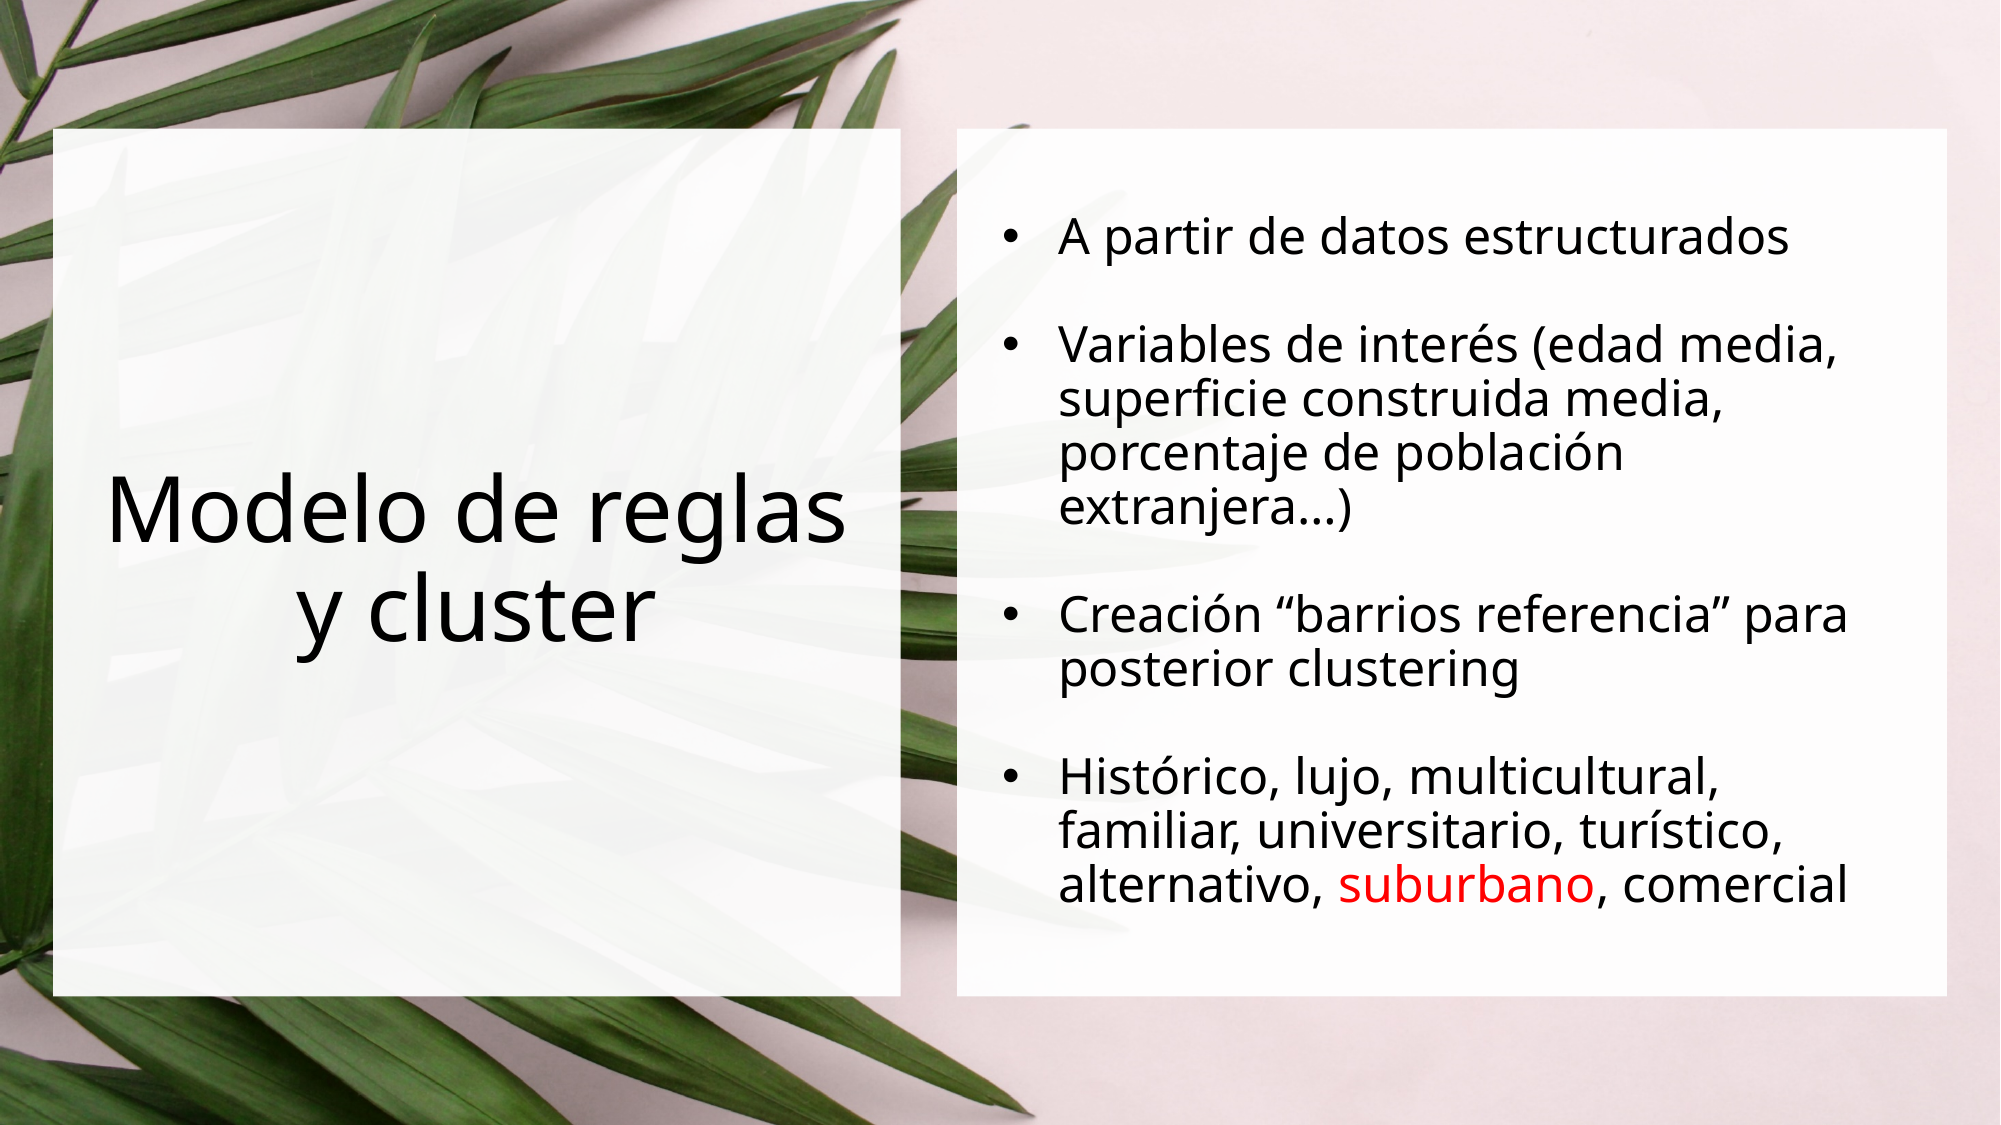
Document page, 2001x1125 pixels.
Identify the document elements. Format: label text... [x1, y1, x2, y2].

text_box A partir de datos estructurados Variables de interés (edad media, superficie construida media, porcentaje de población extranjera…) Creación “barrios referencia” para posterior clustering Histórico, lujo, multicultural, familiar, universitario, turístico, alternativo, suburbano, comercial [957, 128, 1947, 997]
picture [0, 0, 2000, 1125]
title Modelo de reglas y cluster [53, 128, 901, 997]
